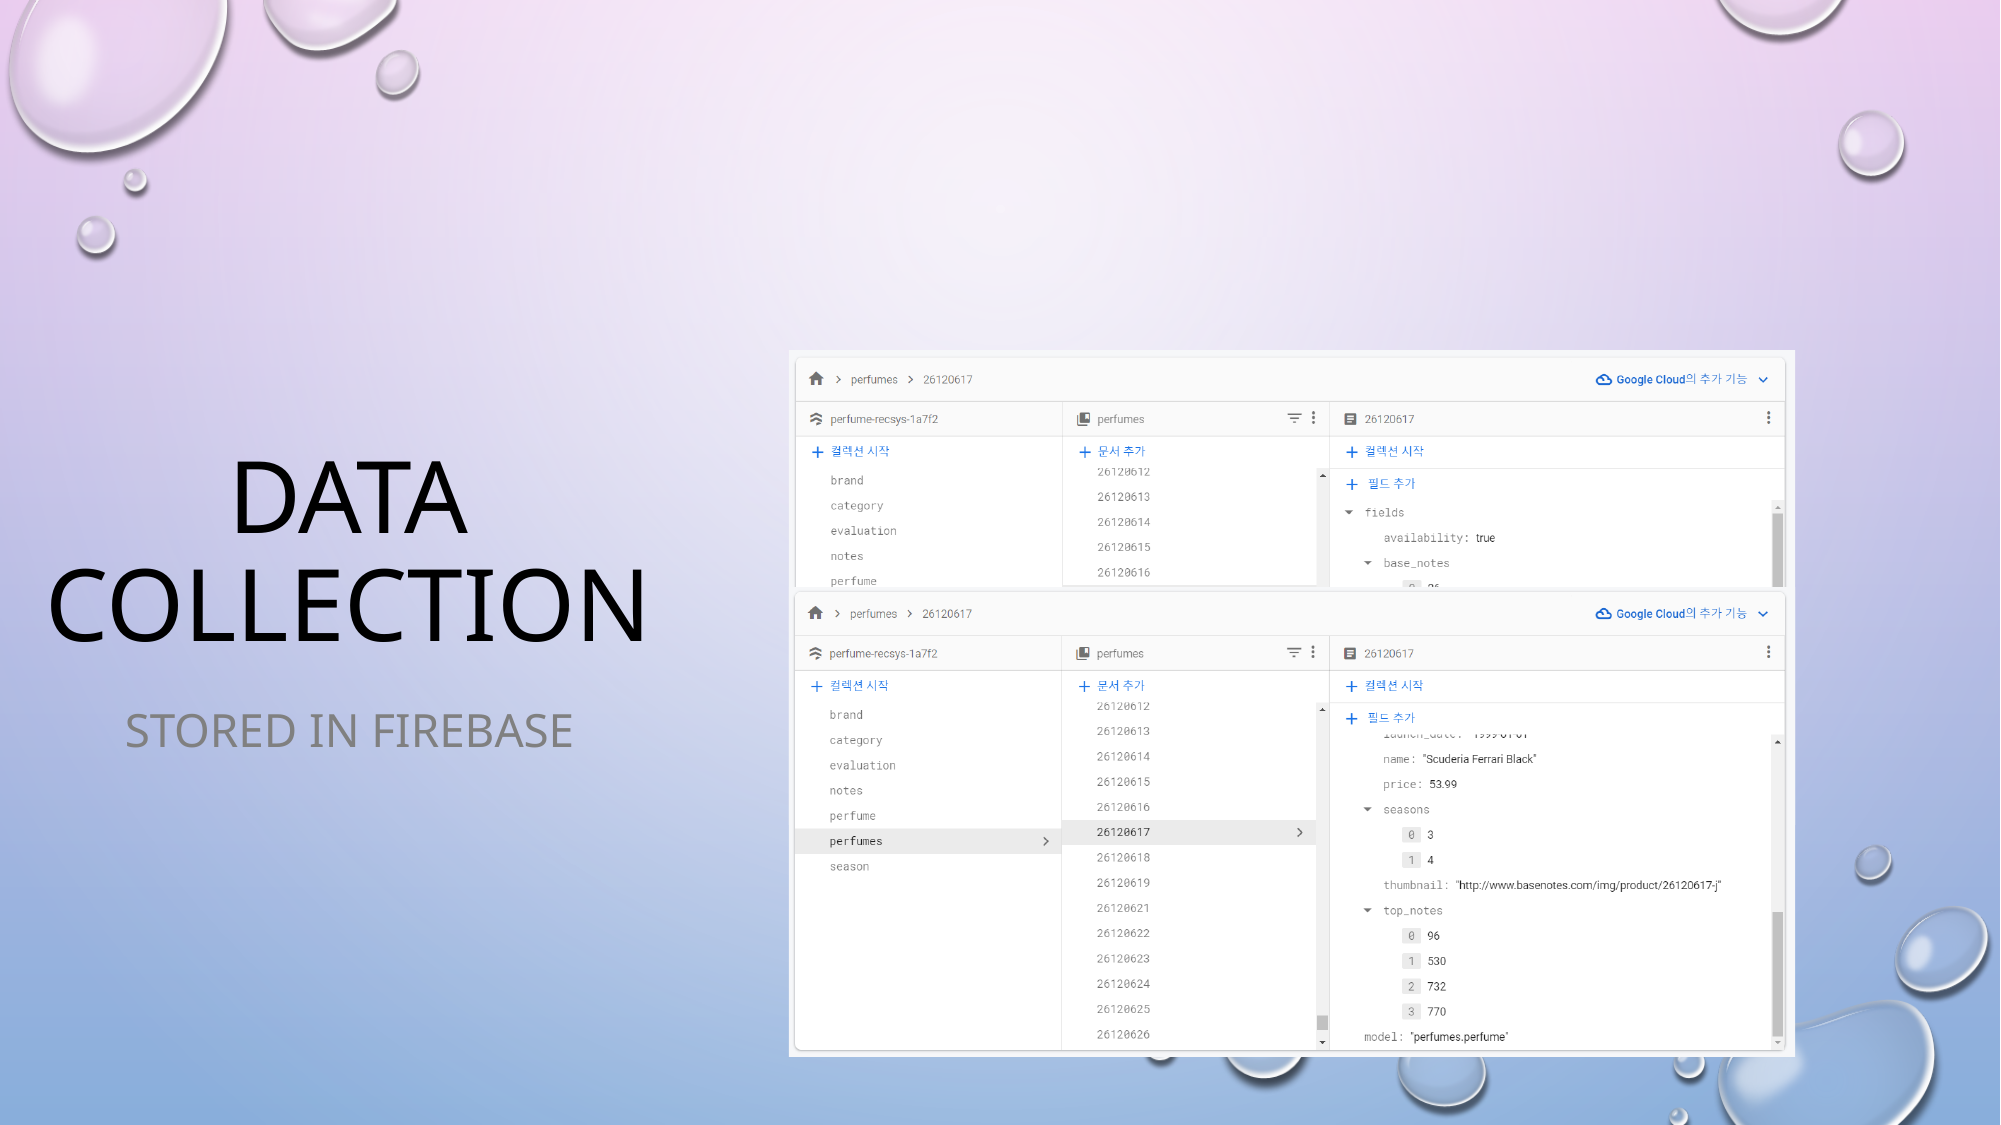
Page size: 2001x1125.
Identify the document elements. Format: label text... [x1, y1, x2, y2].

picture [0, 0, 2000, 1125]
text_box Data collection [5, 157, 691, 671]
text_box Stored in firebase [5, 683, 694, 967]
